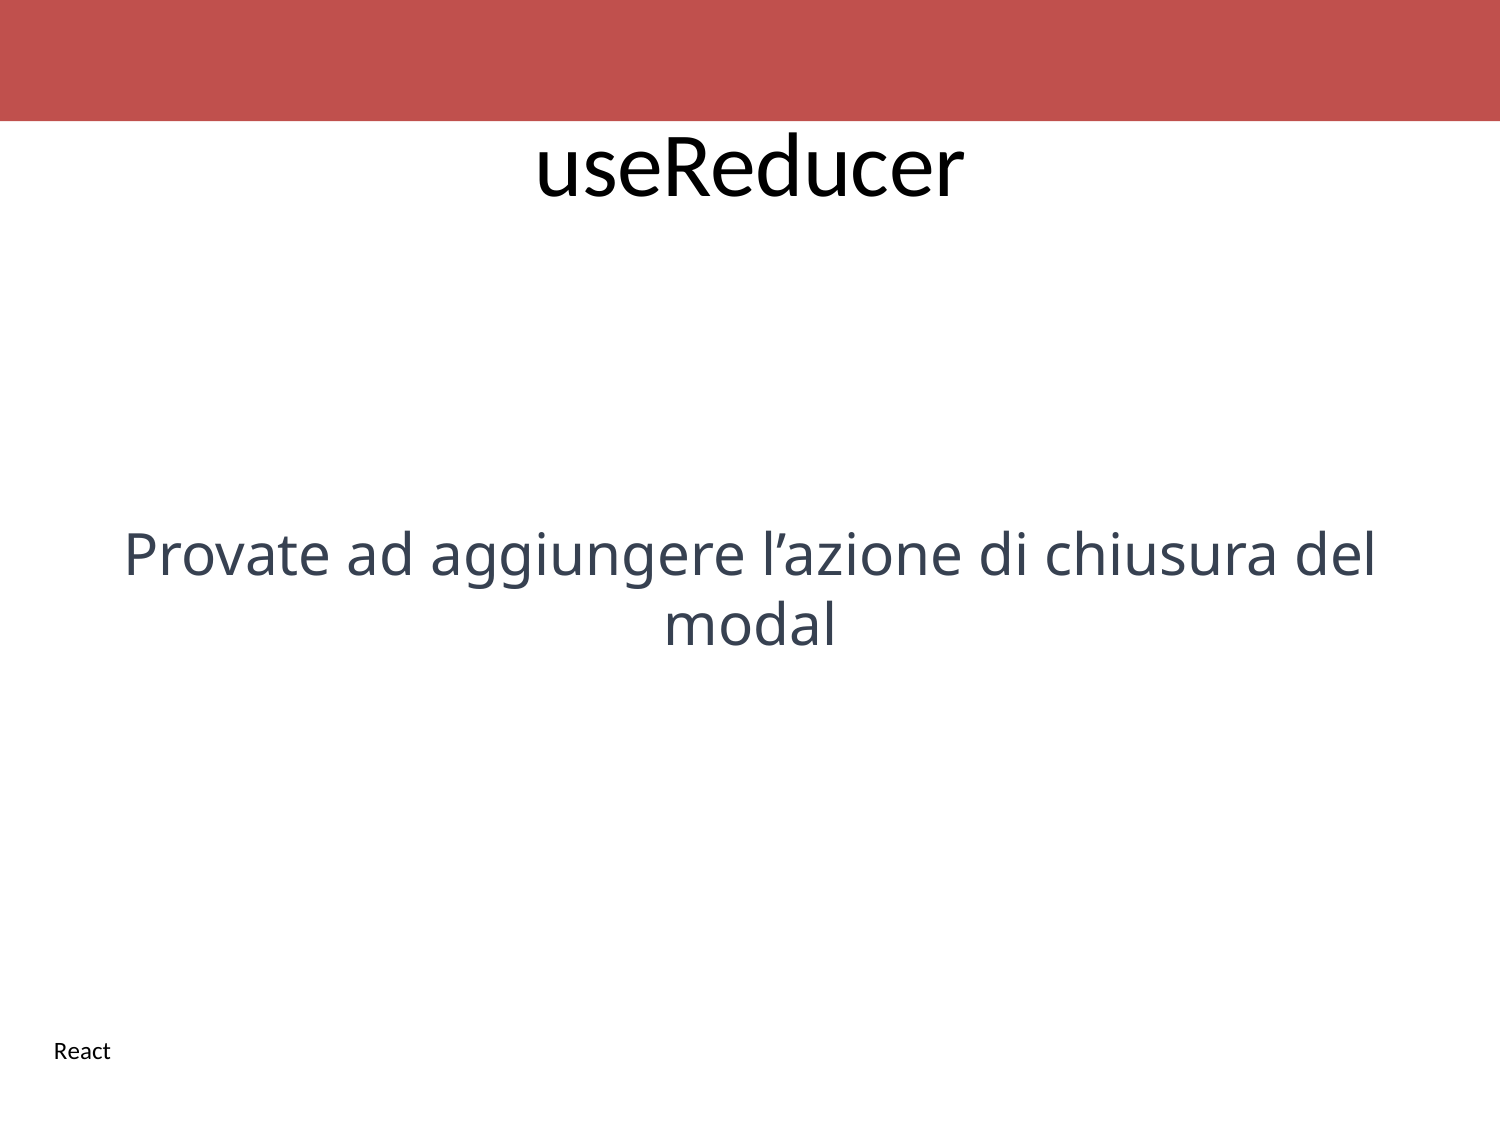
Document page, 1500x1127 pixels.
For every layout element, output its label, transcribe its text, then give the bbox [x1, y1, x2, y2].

text_box [0, 0, 1500, 122]
title useReducer [87, 122, 1413, 293]
text_box Provate ad aggiungere l’azione di chiusura del modal [87, 488, 1413, 657]
footer React [51, 1038, 112, 1127]
